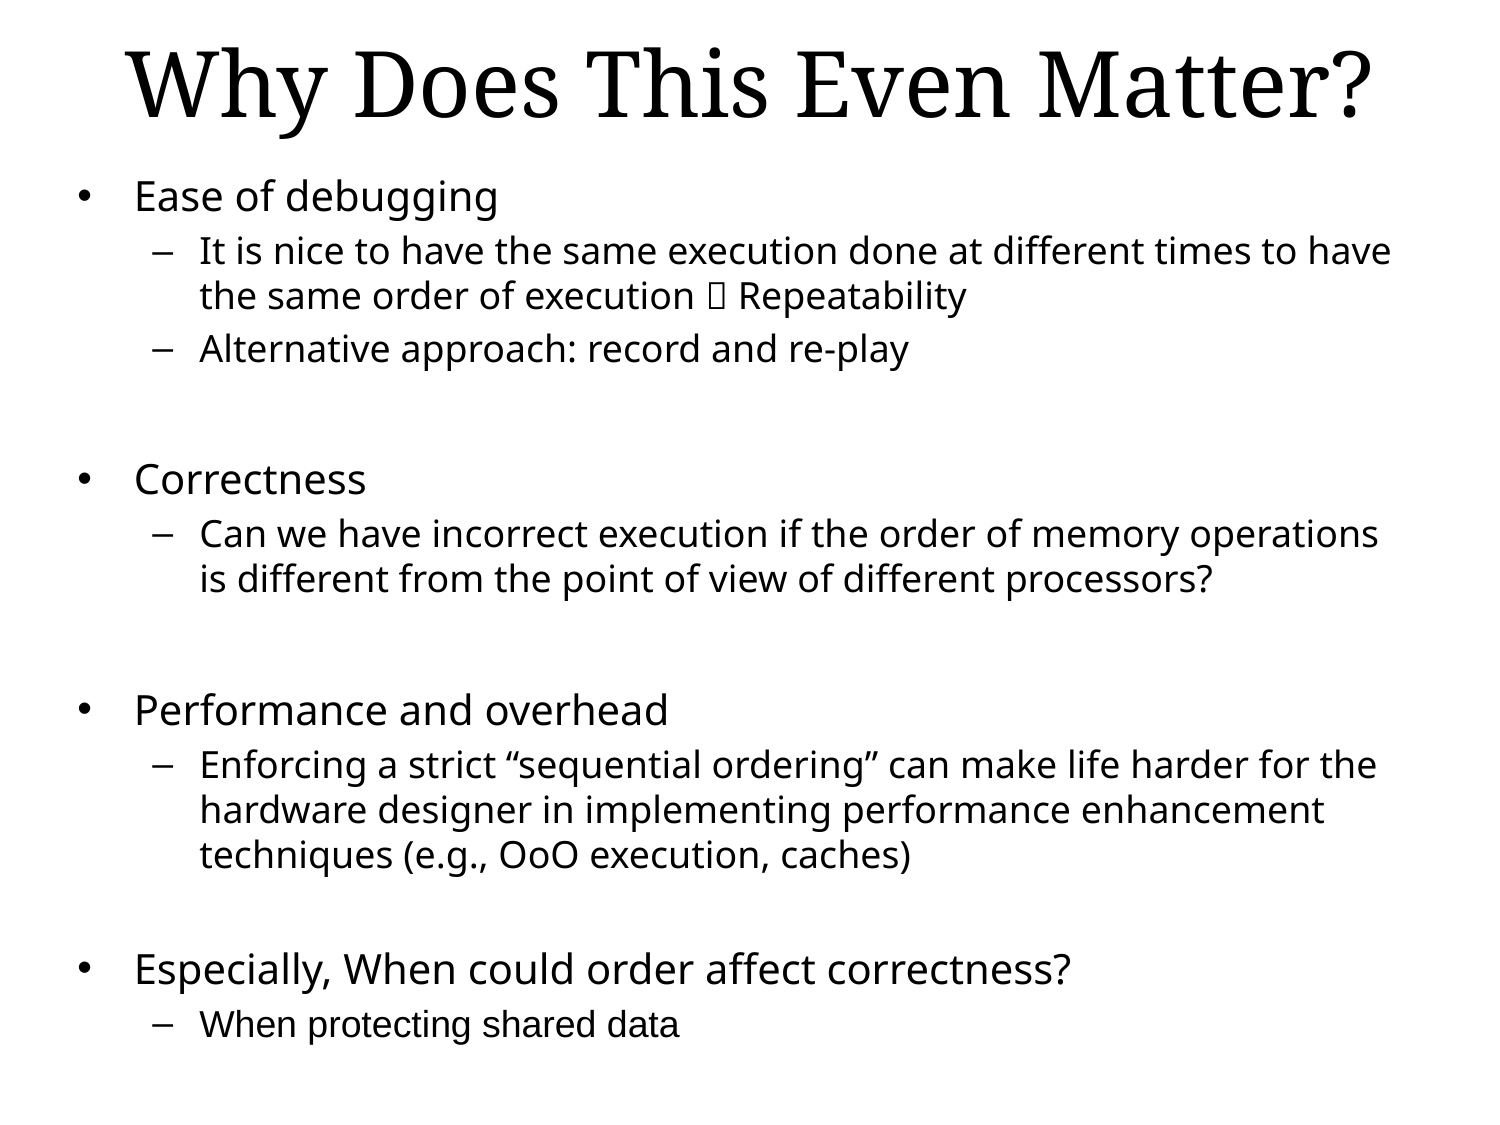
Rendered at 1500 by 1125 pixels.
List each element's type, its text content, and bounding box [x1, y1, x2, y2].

list Ease of debugging It is nice to have the same execution done at different times to have the same order of execution  Repeatability Alternative approach: record and re-play Correctness Can we have incorrect execution if the order of memory operations is different from the point of view of different processors? Performance and overhead Enforcing a strict “sequential ordering” can make life harder for the hardware designer in implementing performance enhancement techniques (e.g., OoO execution, caches) Especially, When could order affect correctness? When protecting shared data [62, 162, 1413, 1025]
title Why Does This Even Matter? [75, 0, 1425, 175]
